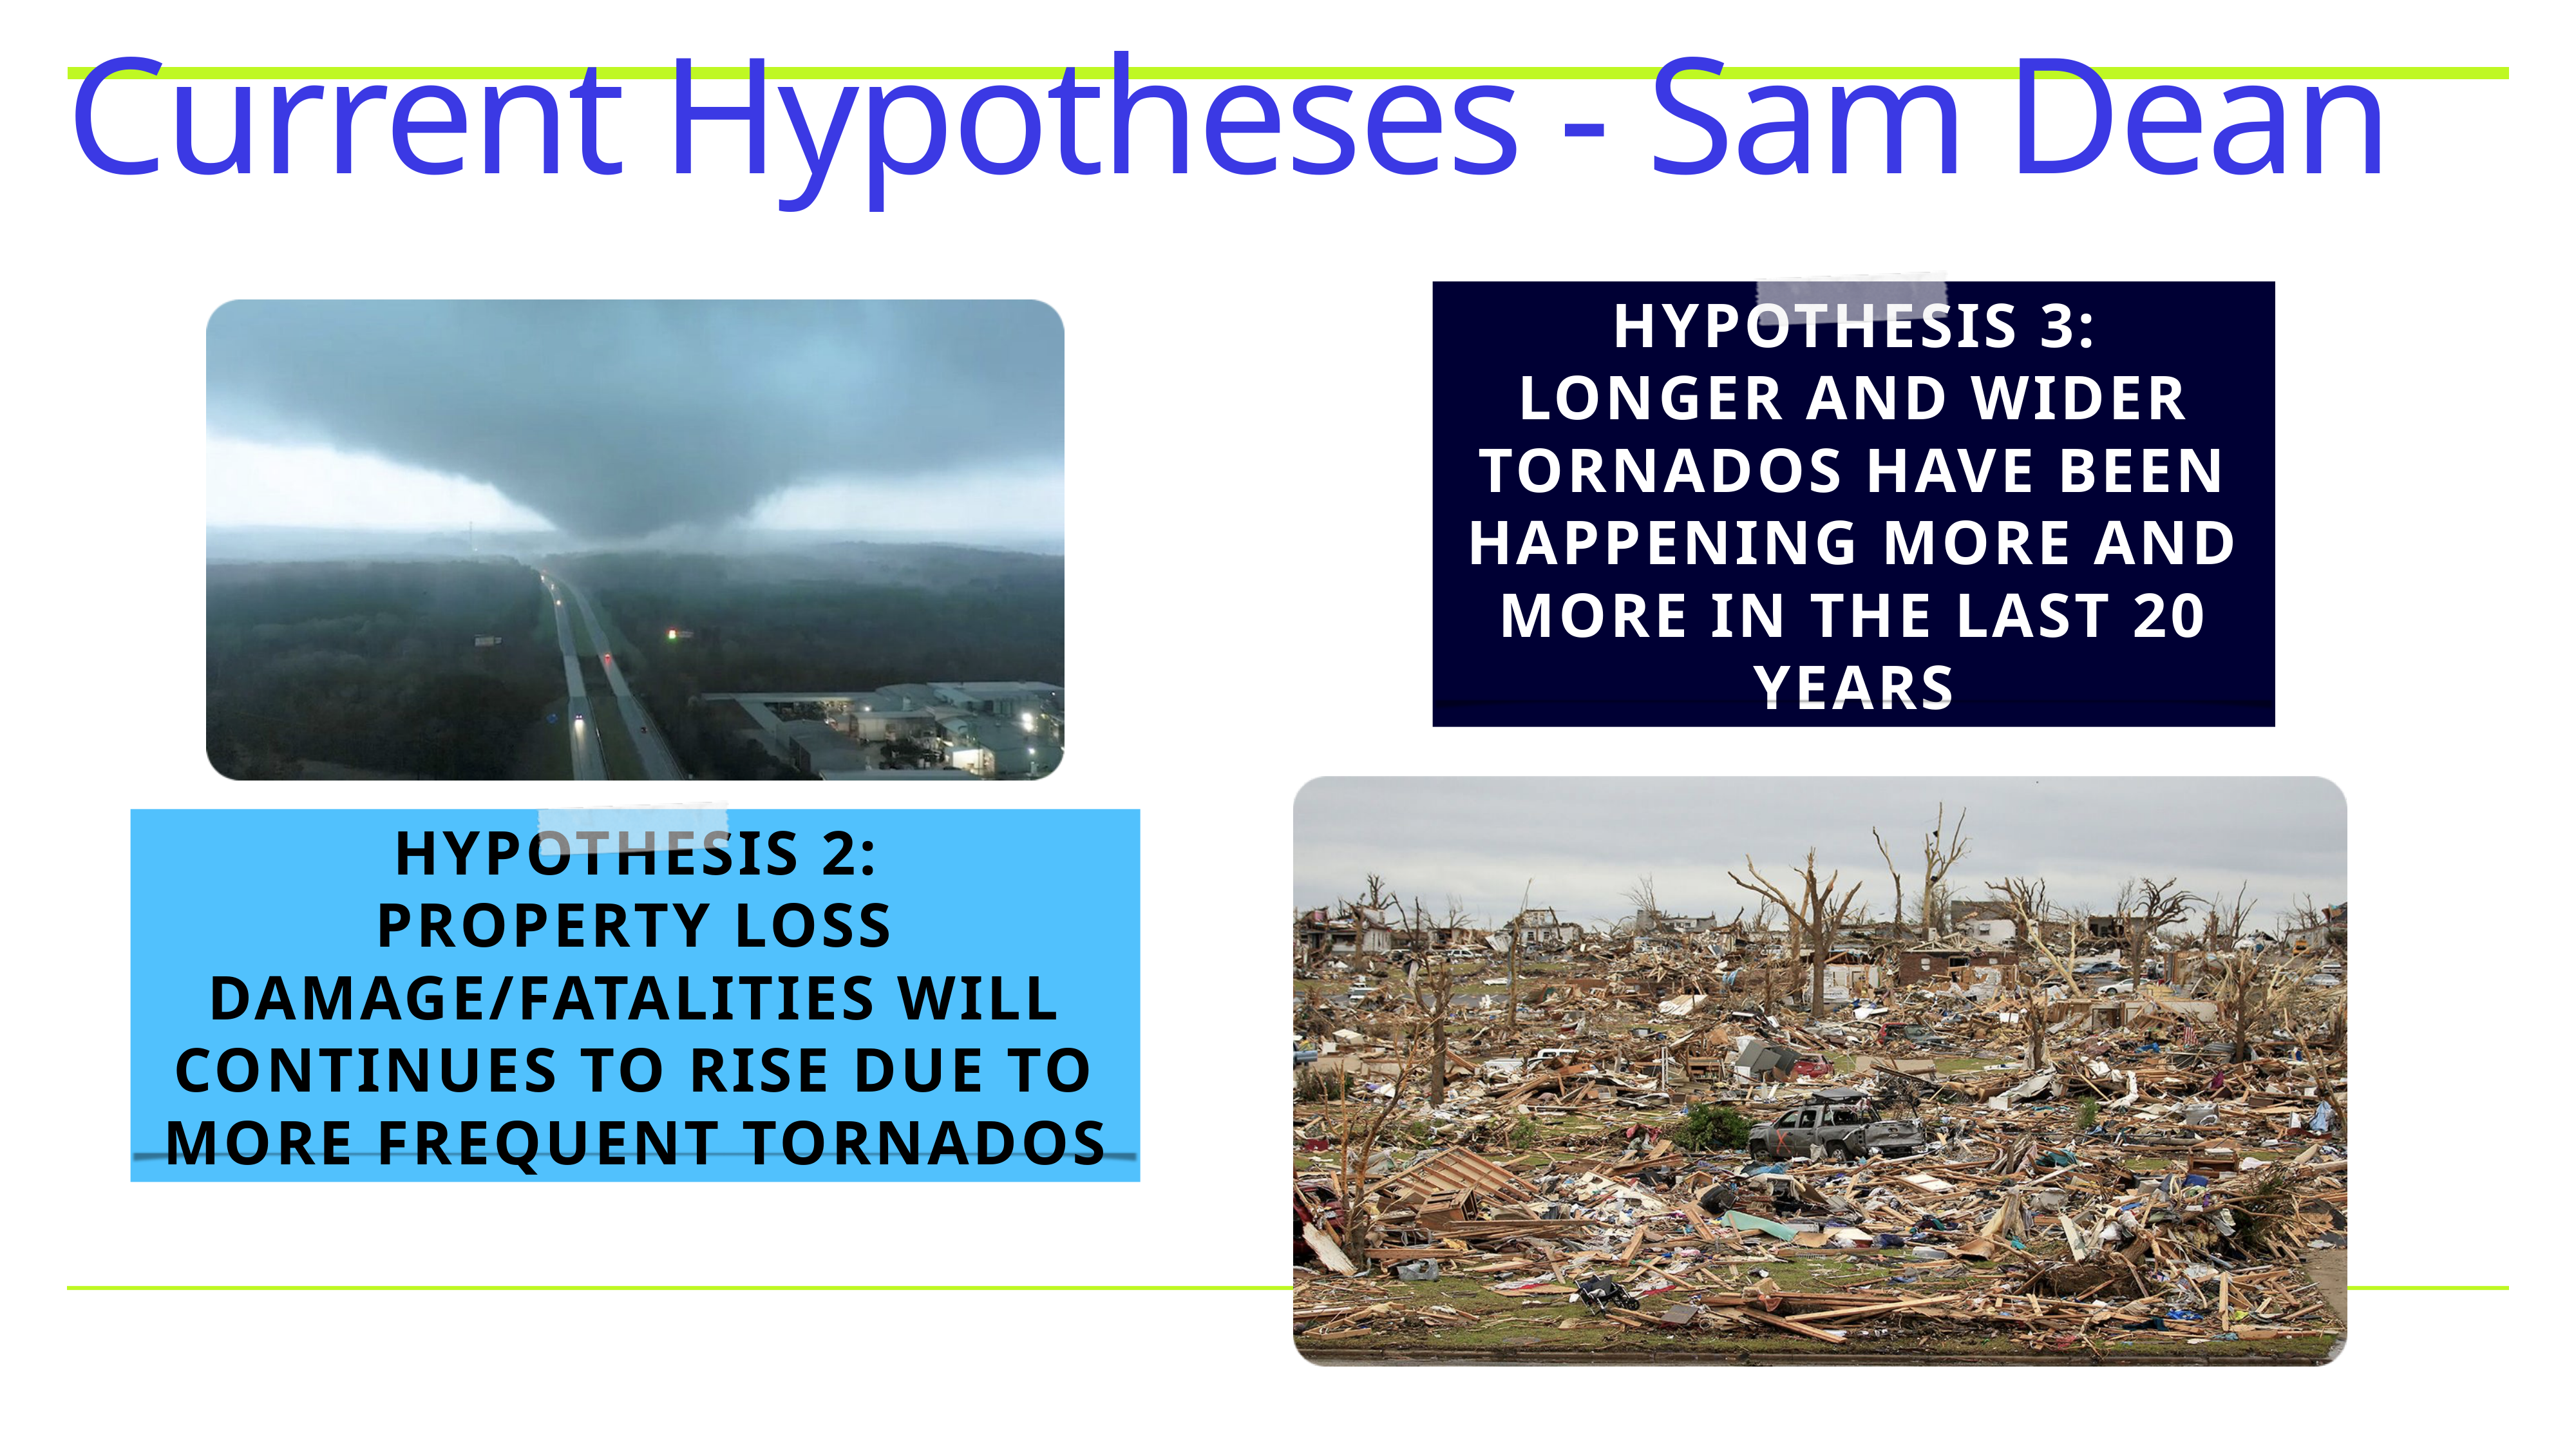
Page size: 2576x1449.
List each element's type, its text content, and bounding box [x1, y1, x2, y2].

picture [1293, 776, 2347, 1367]
picture [206, 299, 1065, 781]
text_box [129, 798, 1142, 1168]
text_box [1431, 269, 2277, 714]
title Current Hypotheses - Sam Dean [60, 75, 2516, 282]
